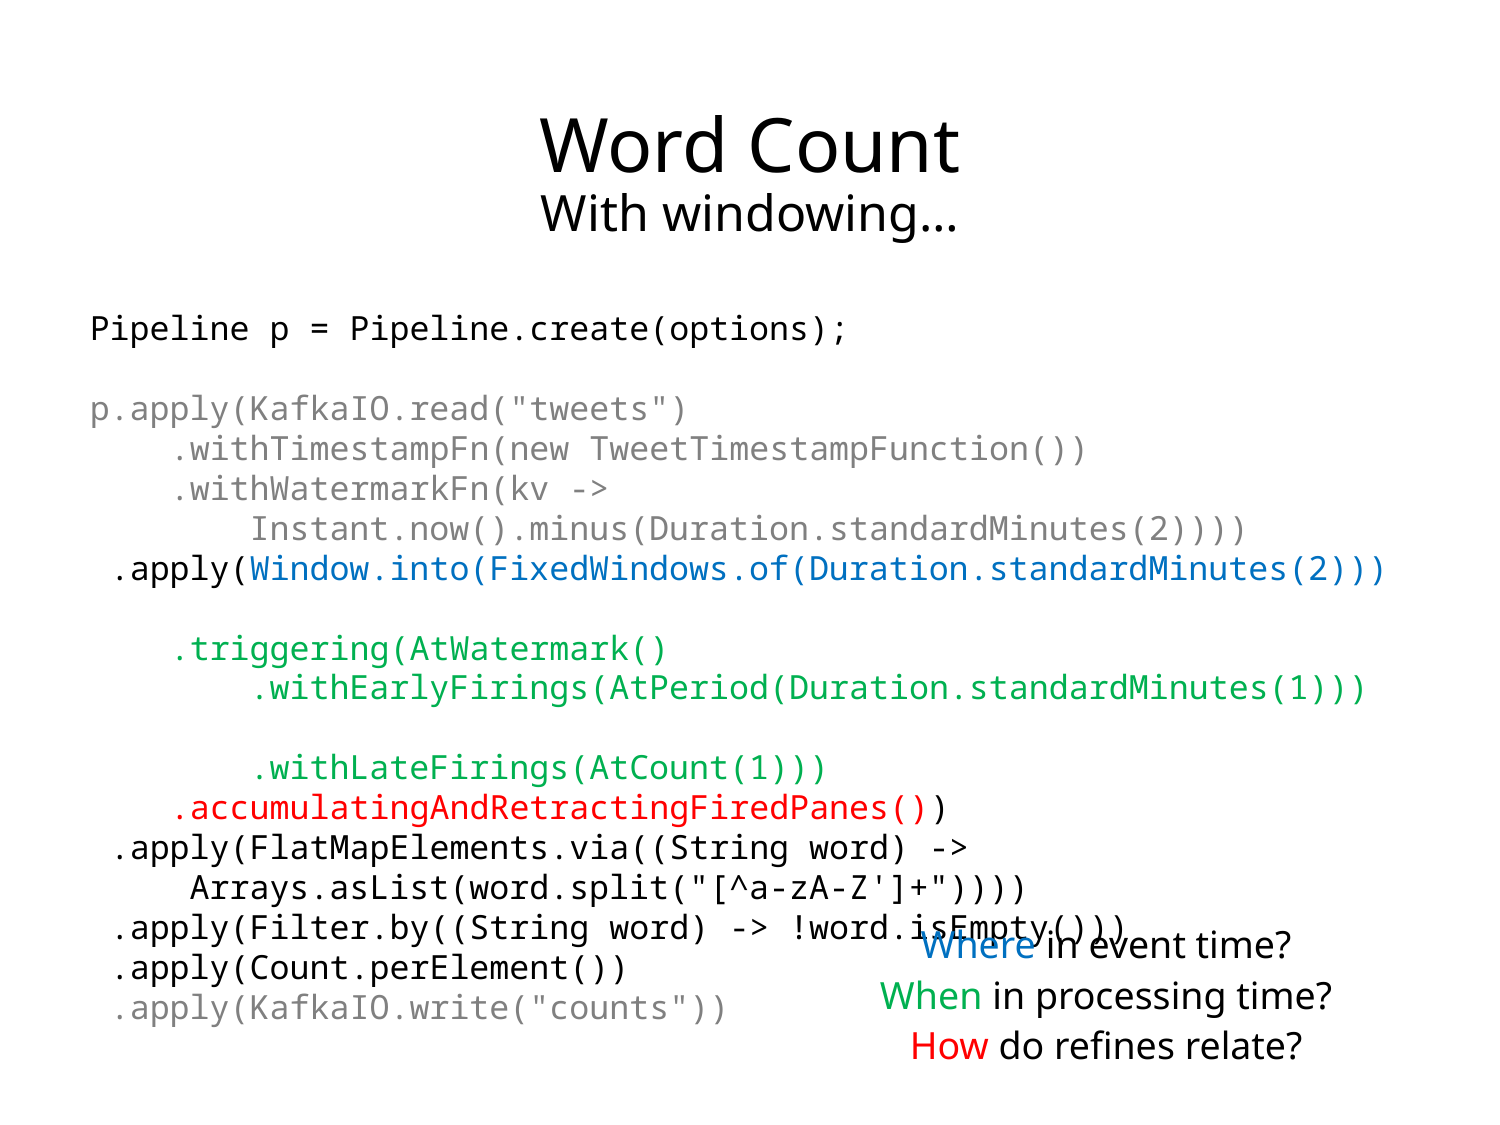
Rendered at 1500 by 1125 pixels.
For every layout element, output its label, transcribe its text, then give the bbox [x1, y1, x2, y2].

text_box How do refines relate? [762, 1014, 1450, 1075]
text_box Where in event time? [762, 914, 1450, 964]
text_box Word Count [0, 90, 1500, 174]
text_box Pipeline p = Pipeline.create(options); p.apply(KafkaIO.read("tweets") .withTimestampFn(new TweetTimestampFunction()) .withWatermarkFn(kv -> Instant.now().minus(Duration.standardMinutes(2)))) .apply(Window.into(FixedWindows.of(Duration.standardMinutes(2))) .triggering(AtWatermark() .withEarlyFirings(AtPeriod(Duration.standardMinutes(1))) .withLateFirings(AtCount(1))) .accumulatingAndRetractingFiredPanes()) .apply(FlatMapElements.via((String word) -> Arrays.asList(word.split("[^a-zA-Z']+")))) .apply(Filter.by((String word) -> !word.isEmpty())) .apply(Count.perElement()) .apply(KafkaIO.write("counts")) [74, 299, 1438, 1034]
text_box When in processing time? [762, 964, 1450, 1014]
text_box With windowing… [0, 174, 1500, 249]
